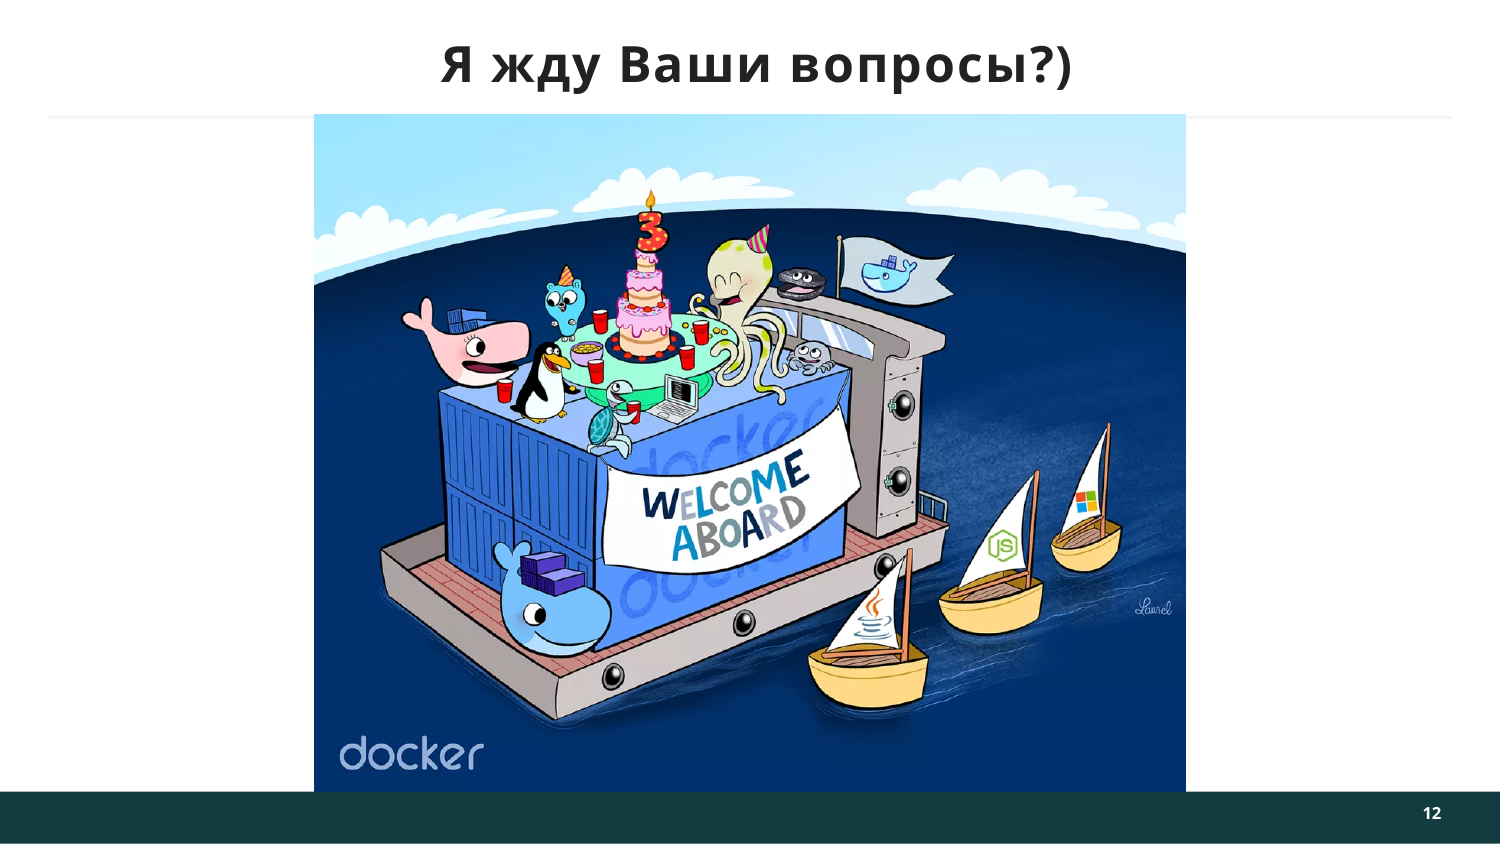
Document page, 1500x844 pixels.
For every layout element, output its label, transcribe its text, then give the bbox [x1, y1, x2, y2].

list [314, 114, 1186, 792]
title Я жду Ваши вопросы?) [58, 10, 1442, 114]
slide_number 12 [1216, 791, 1442, 844]
